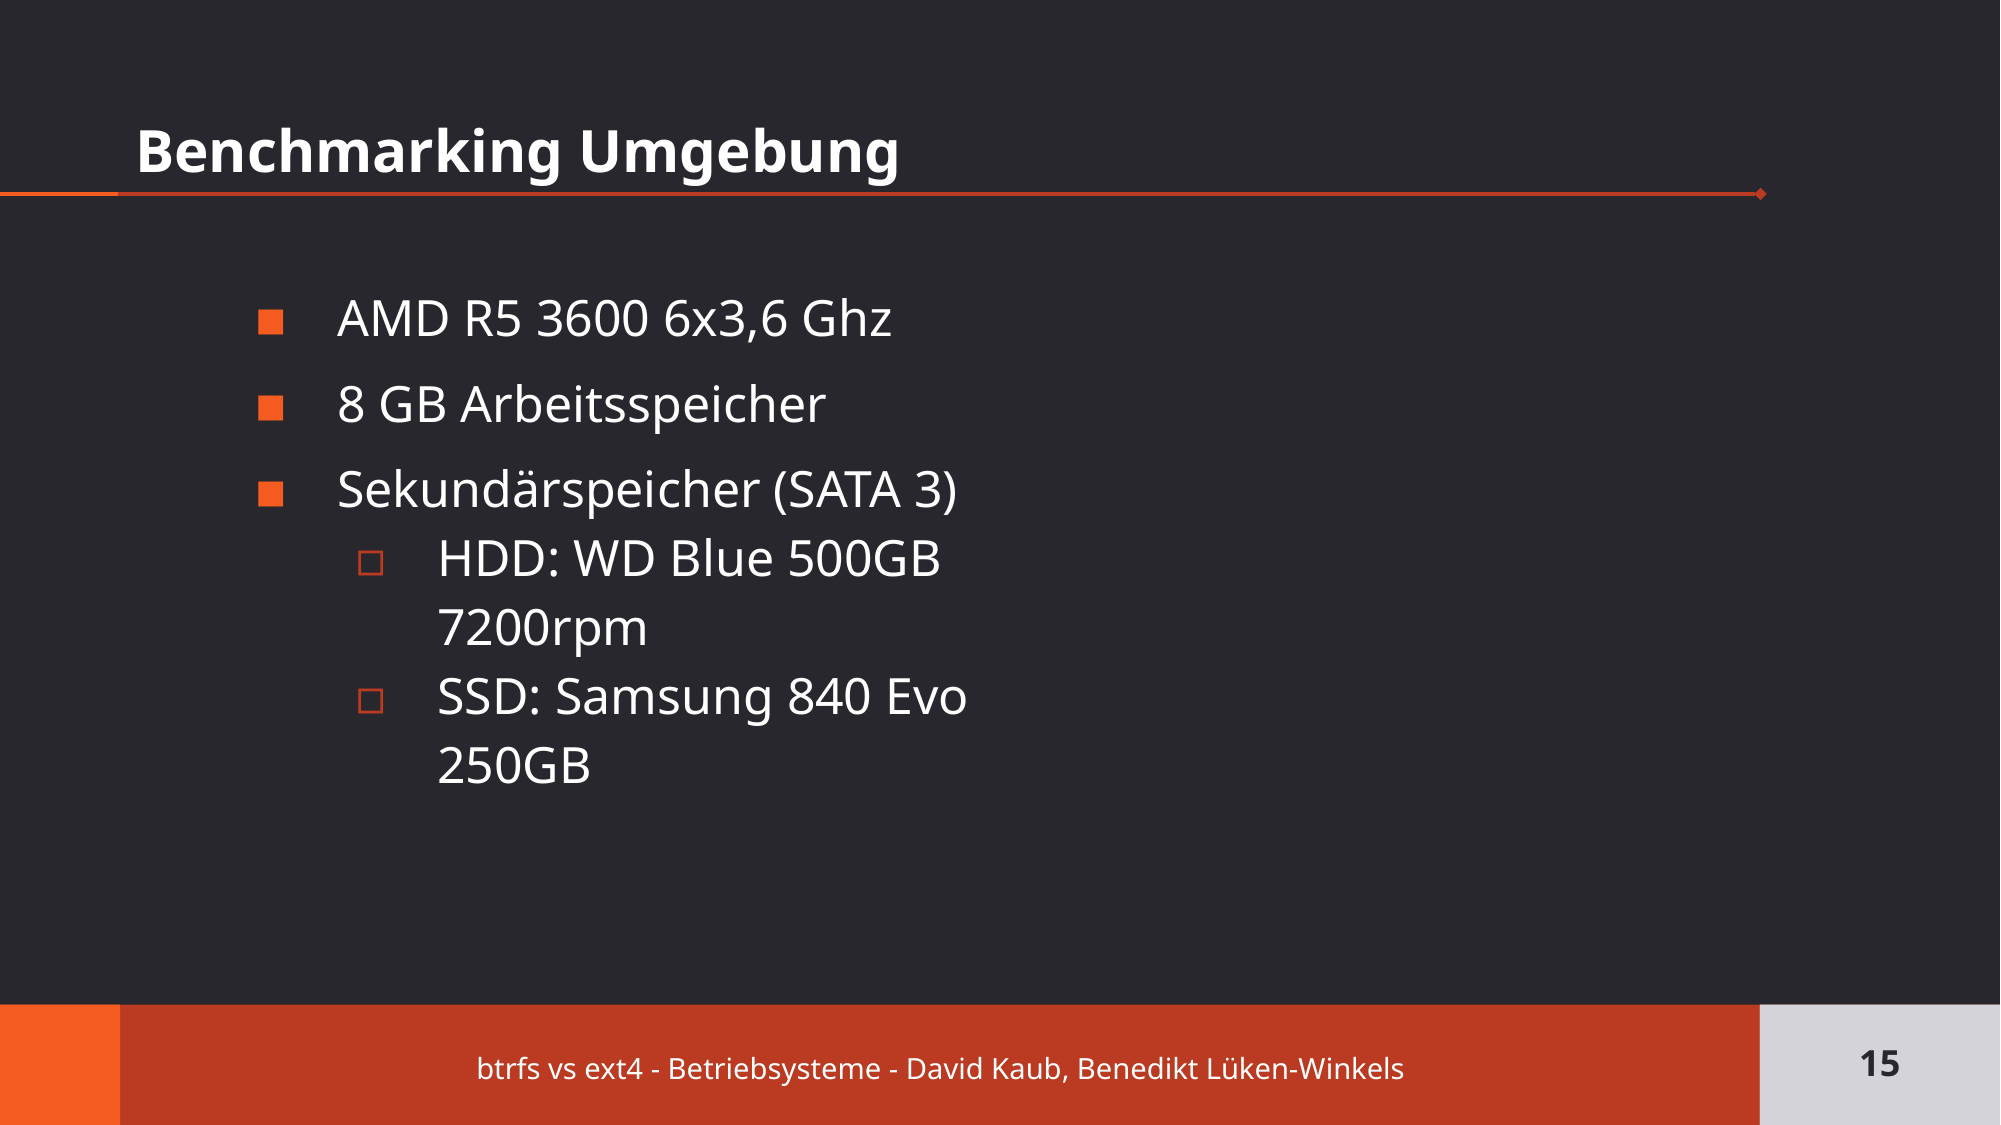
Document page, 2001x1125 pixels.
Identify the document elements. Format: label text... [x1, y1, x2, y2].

list AMD R5 3600 6x3,6 Ghz 8 GB Arbeitsspeicher Sekundärspeicher (SATA 3) HDD: WD Blue 500GB 7200rpm SSD: Samsung 840 Evo 250GB [222, 262, 1137, 907]
footer btrfs vs ext4 - Betriebsysteme - David Kaub, Benedikt Lüken-Winkels [172, 1042, 1709, 1103]
slide_number 15 [1759, 1004, 2000, 1125]
title Benchmarking Umgebung [120, 79, 939, 200]
